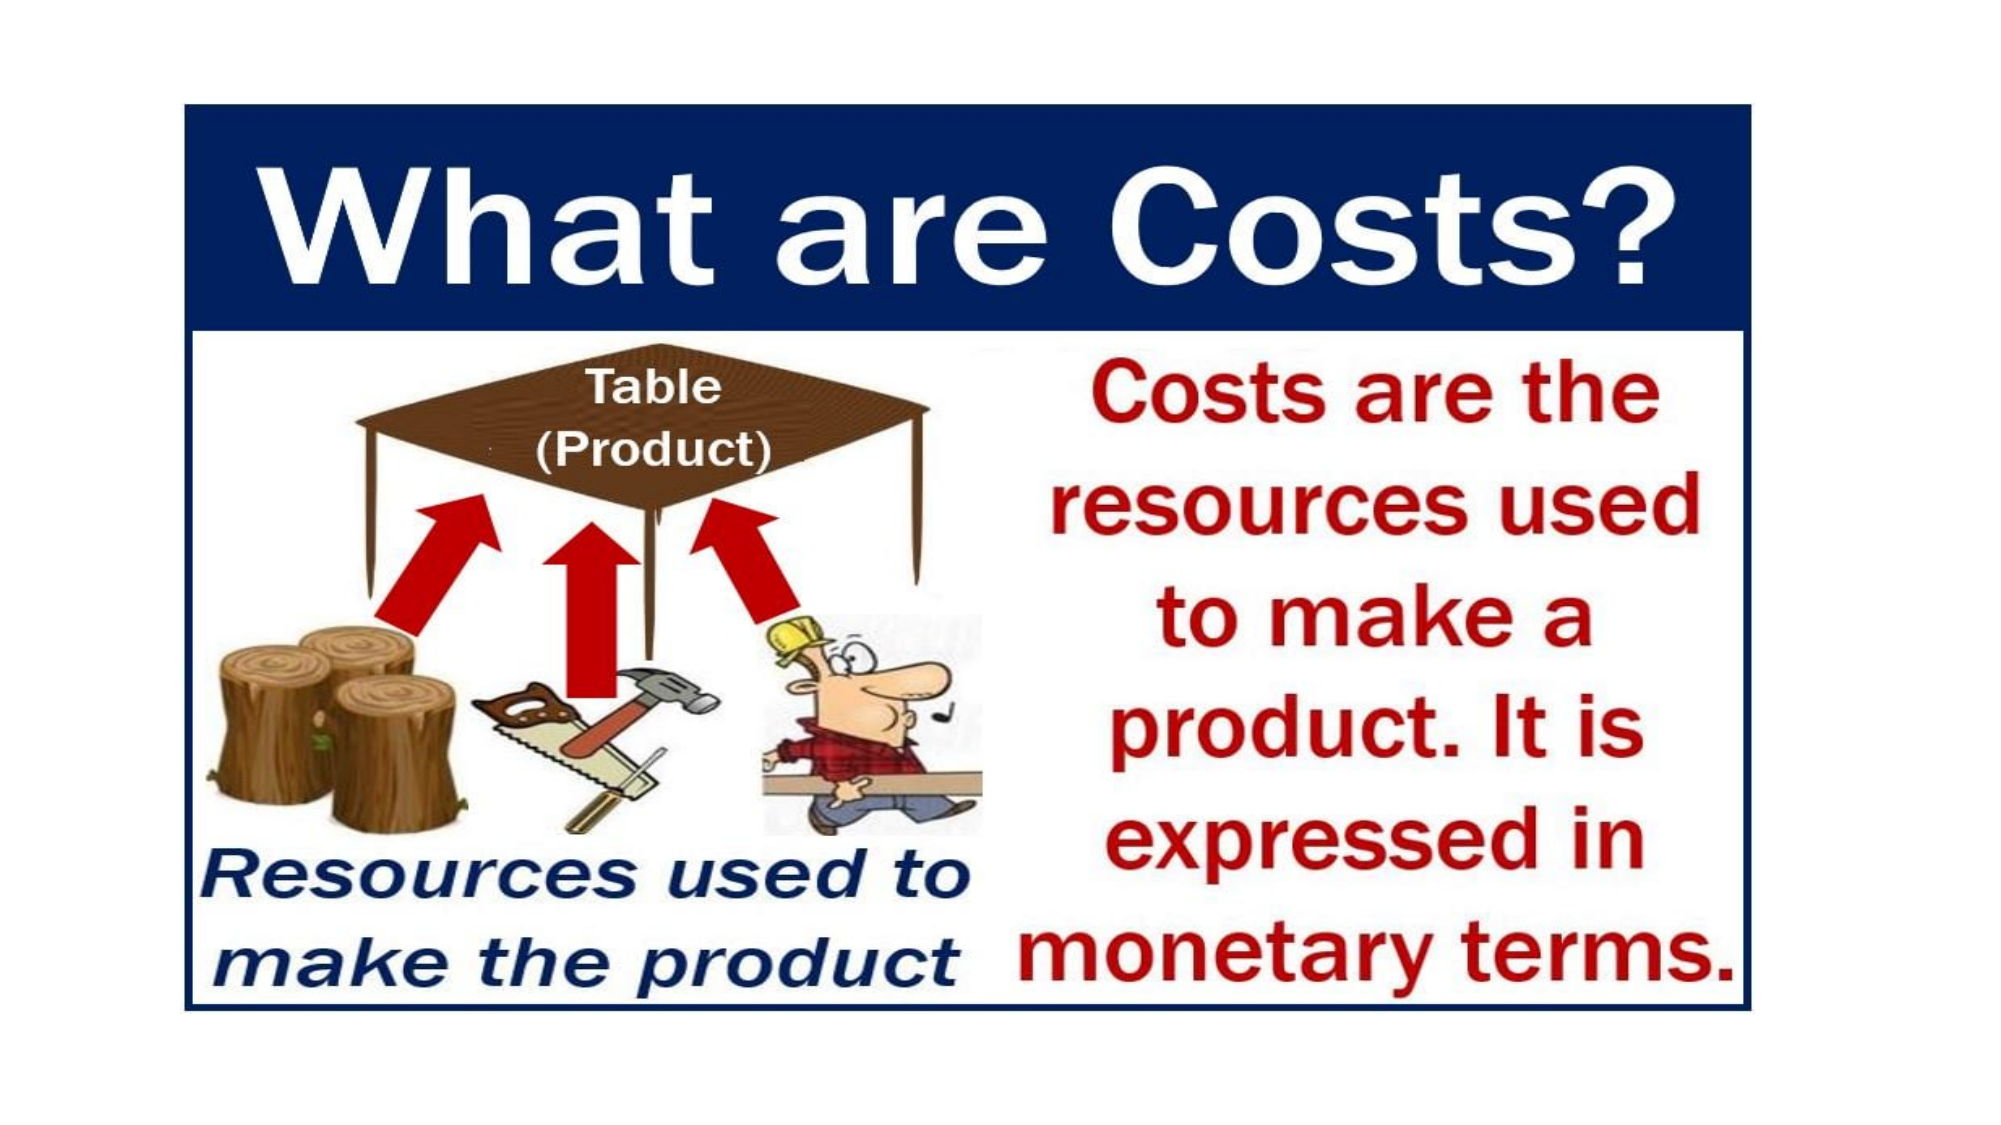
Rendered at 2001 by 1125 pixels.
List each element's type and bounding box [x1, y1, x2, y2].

list [179, 103, 1755, 1014]
